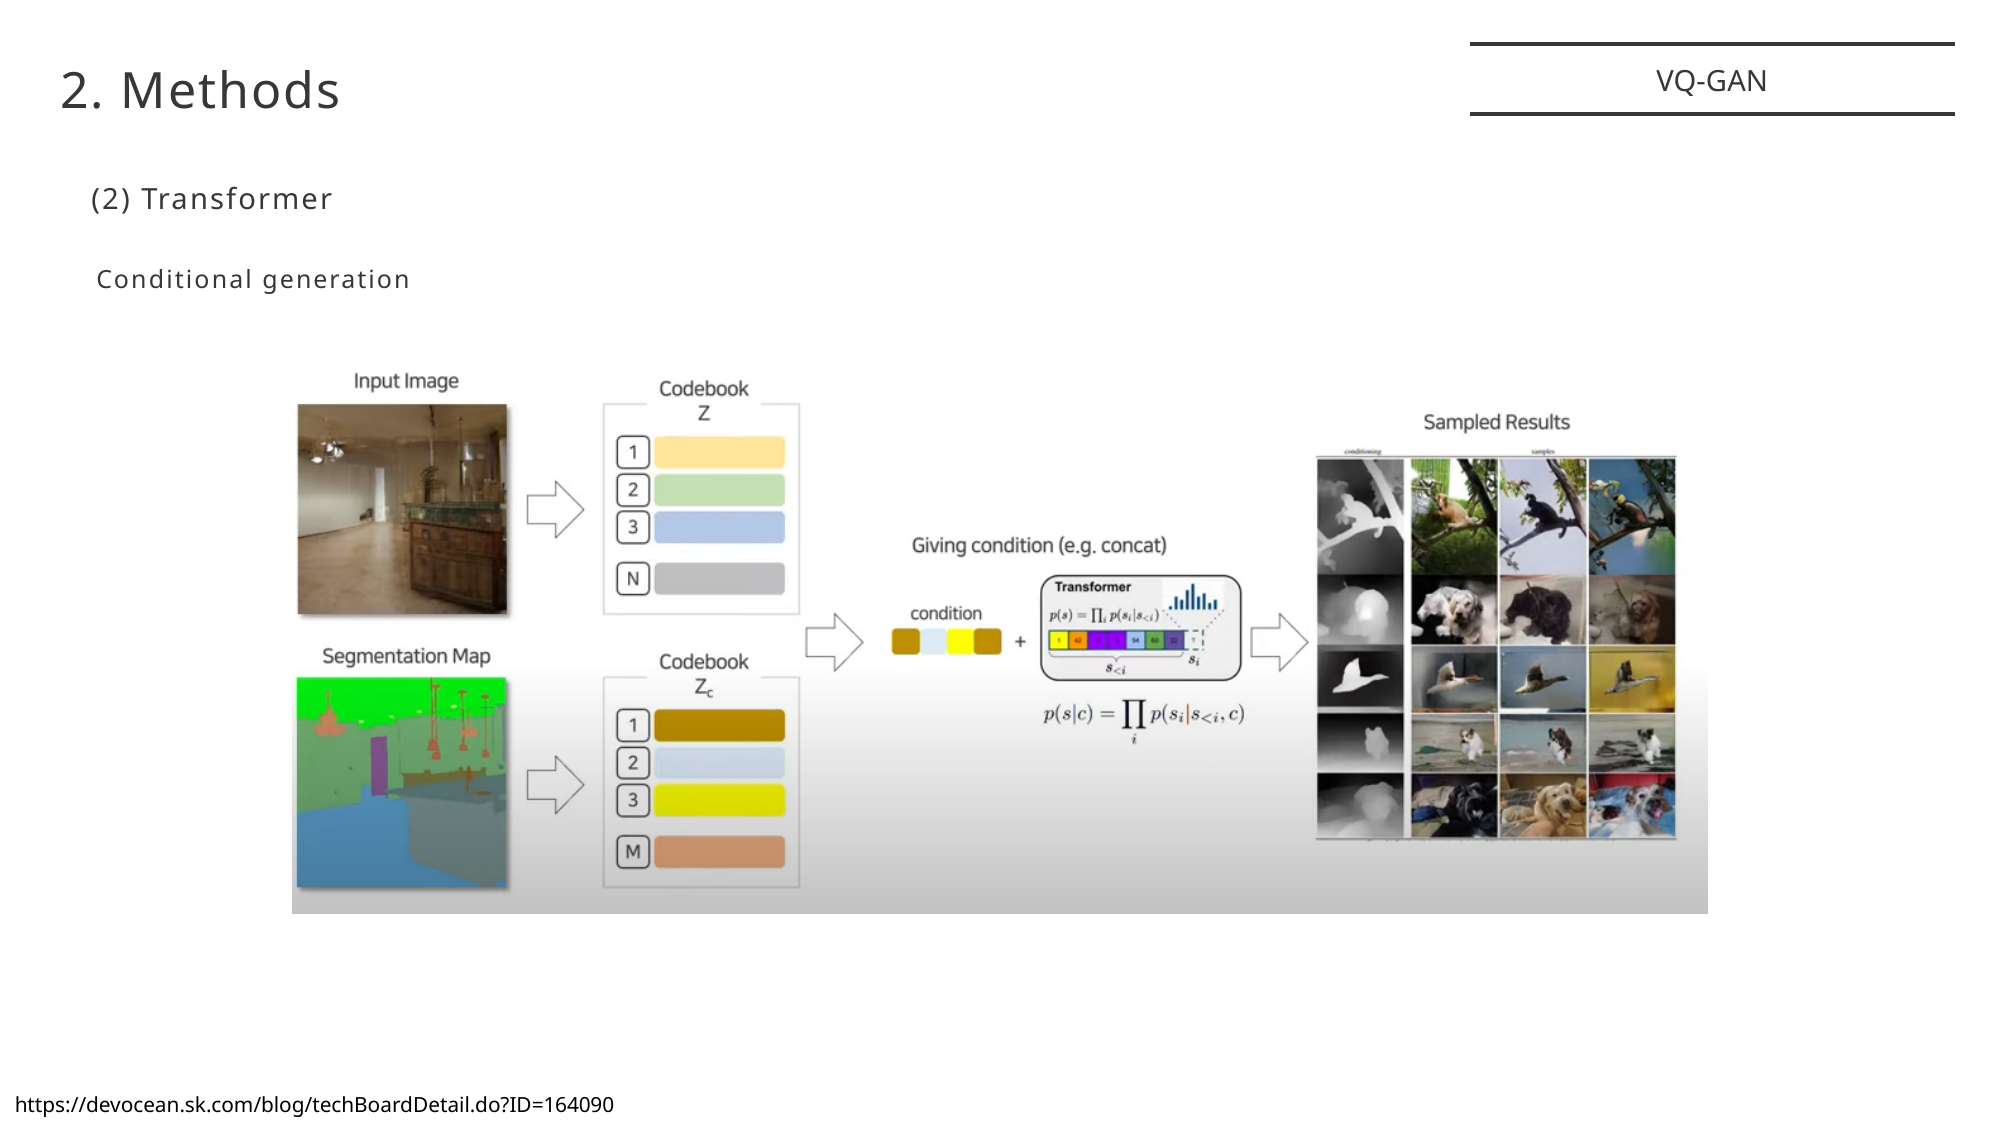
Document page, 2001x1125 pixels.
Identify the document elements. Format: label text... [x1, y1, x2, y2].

picture [292, 360, 1708, 914]
text_box VQ-GAN [1490, 54, 1934, 105]
text_box https://devocean.sk.com/blog/techBoardDetail.do?ID=164090 [0, 1084, 684, 1125]
text_box 2. Methods [45, 50, 619, 126]
text_box Conditional generation [81, 241, 1647, 302]
text_box (2) Transformer [76, 172, 560, 223]
